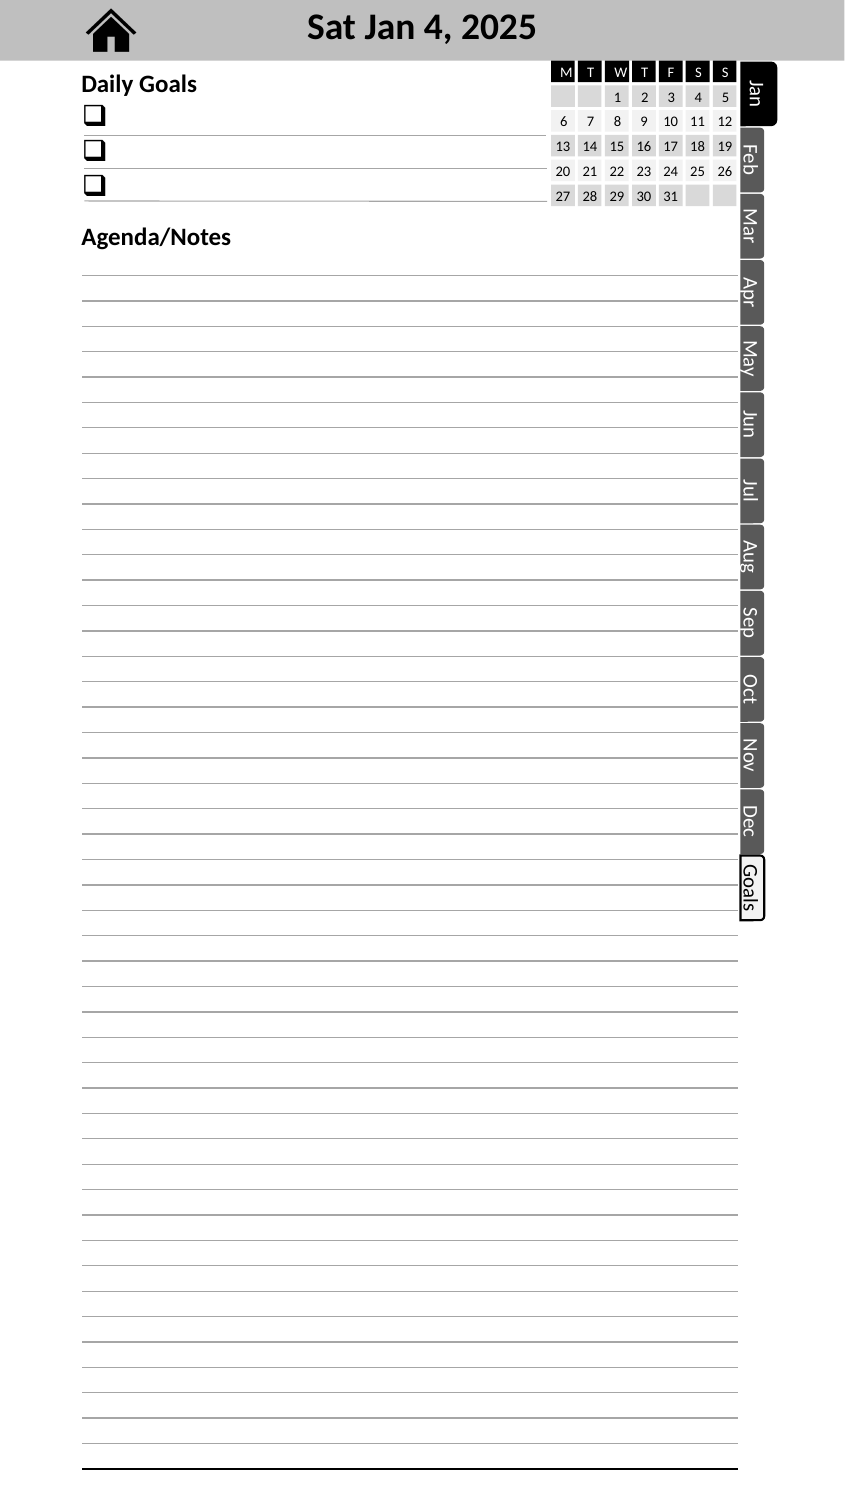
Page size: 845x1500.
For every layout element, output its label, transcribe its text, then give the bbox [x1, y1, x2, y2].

list Sat Jan 4, 2025 [190, 0, 655, 61]
picture [82, 1, 140, 59]
